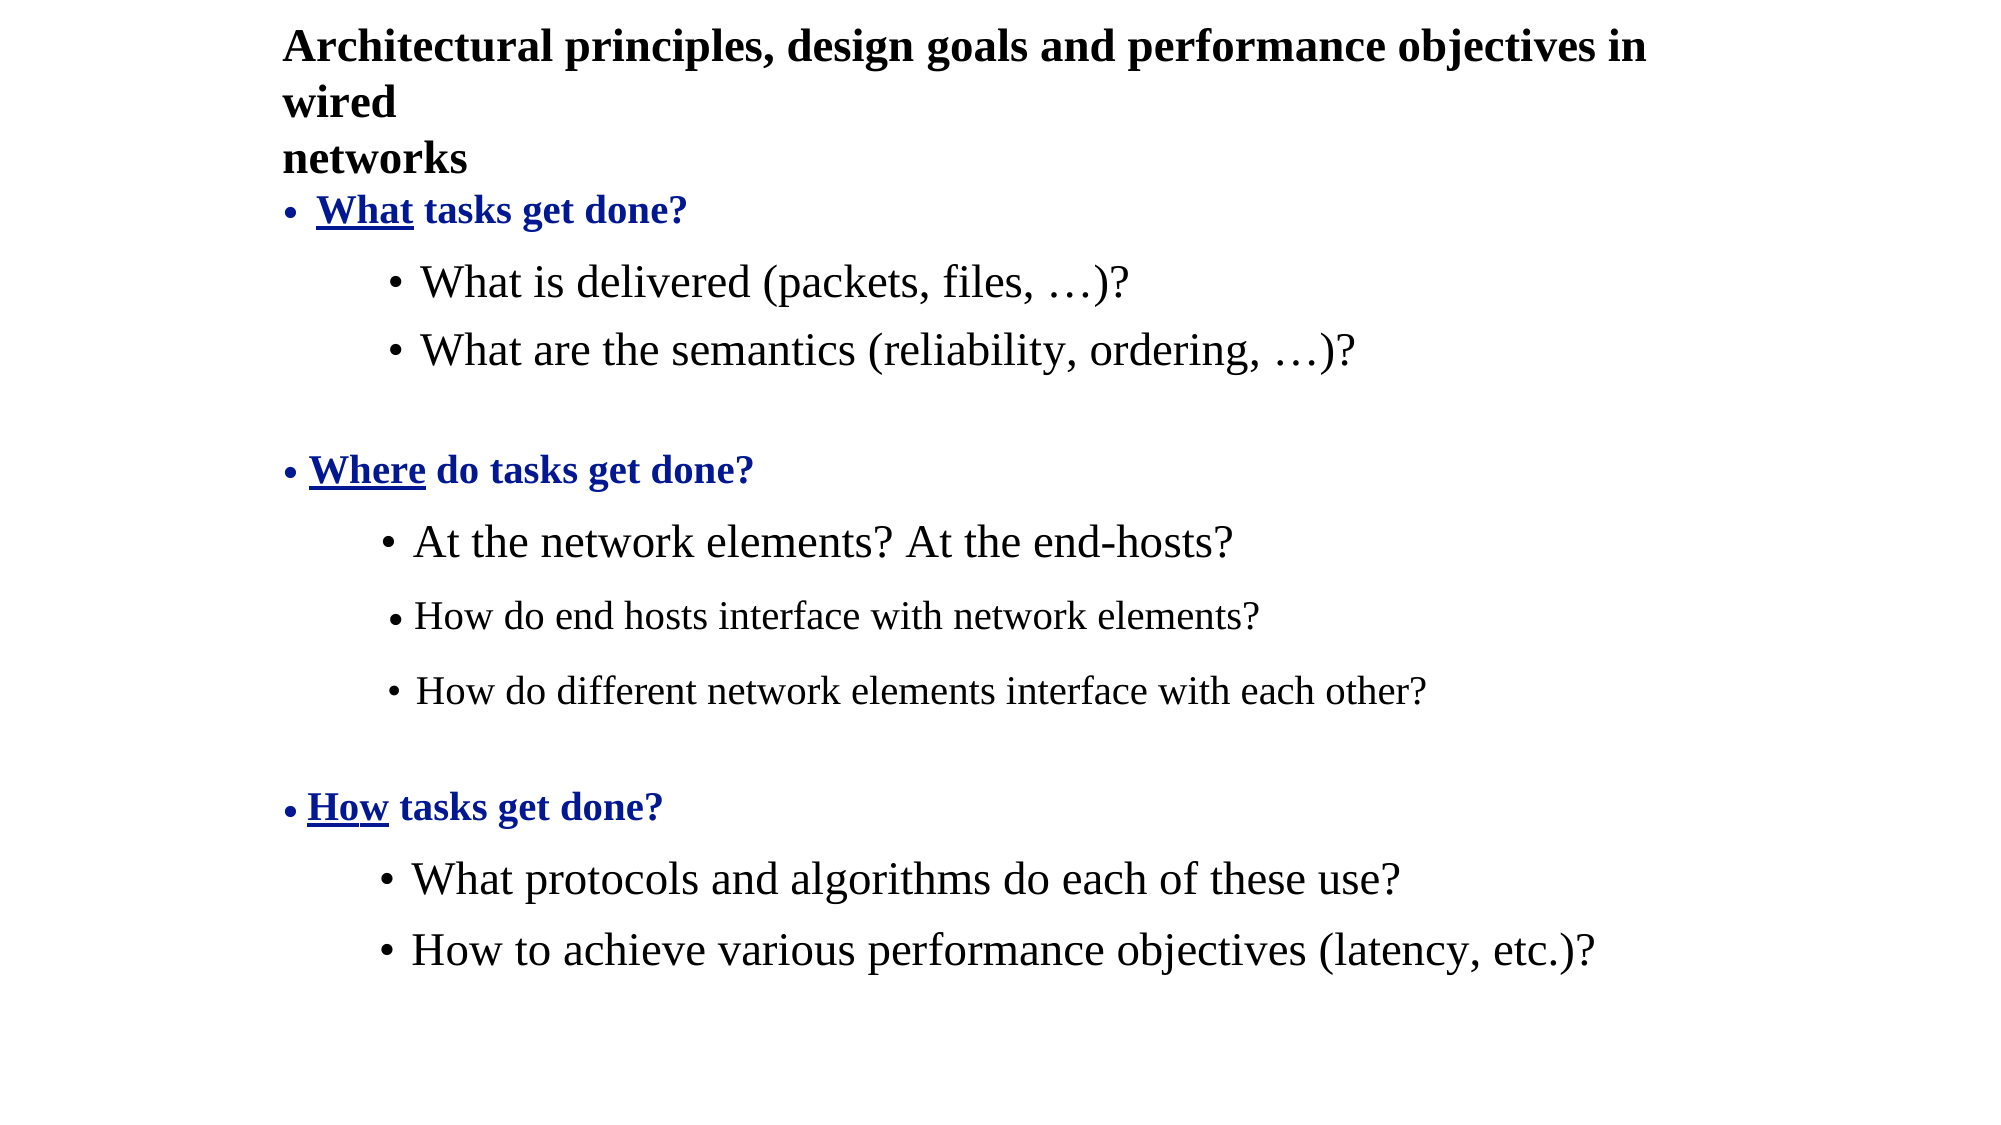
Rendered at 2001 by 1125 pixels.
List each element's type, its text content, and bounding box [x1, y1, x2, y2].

text_box • How do different network elements interface with each other? [385, 667, 1632, 720]
text_box • [386, 595, 413, 646]
text_box What tasks get done? • What is delivered (packets, files, …)? • What are the semantics (reliability, ordering, …)? [314, 188, 1366, 376]
text_box Architectural principles, design goals and performance objectives in wired networks [280, 14, 1736, 238]
text_box • [280, 188, 308, 351]
text_box How tasks get done? • What protocols and algorithms do each of these use? • How to achieve various performance objectives (latency, etc.)? [305, 785, 1610, 973]
text_box Where do tasks get done? • At the network elements? At the end-hosts? [307, 448, 1275, 567]
text_box • [280, 448, 289, 603]
text_box How do end hosts interface with network elements? [412, 594, 1429, 644]
text_box • [280, 787, 305, 838]
